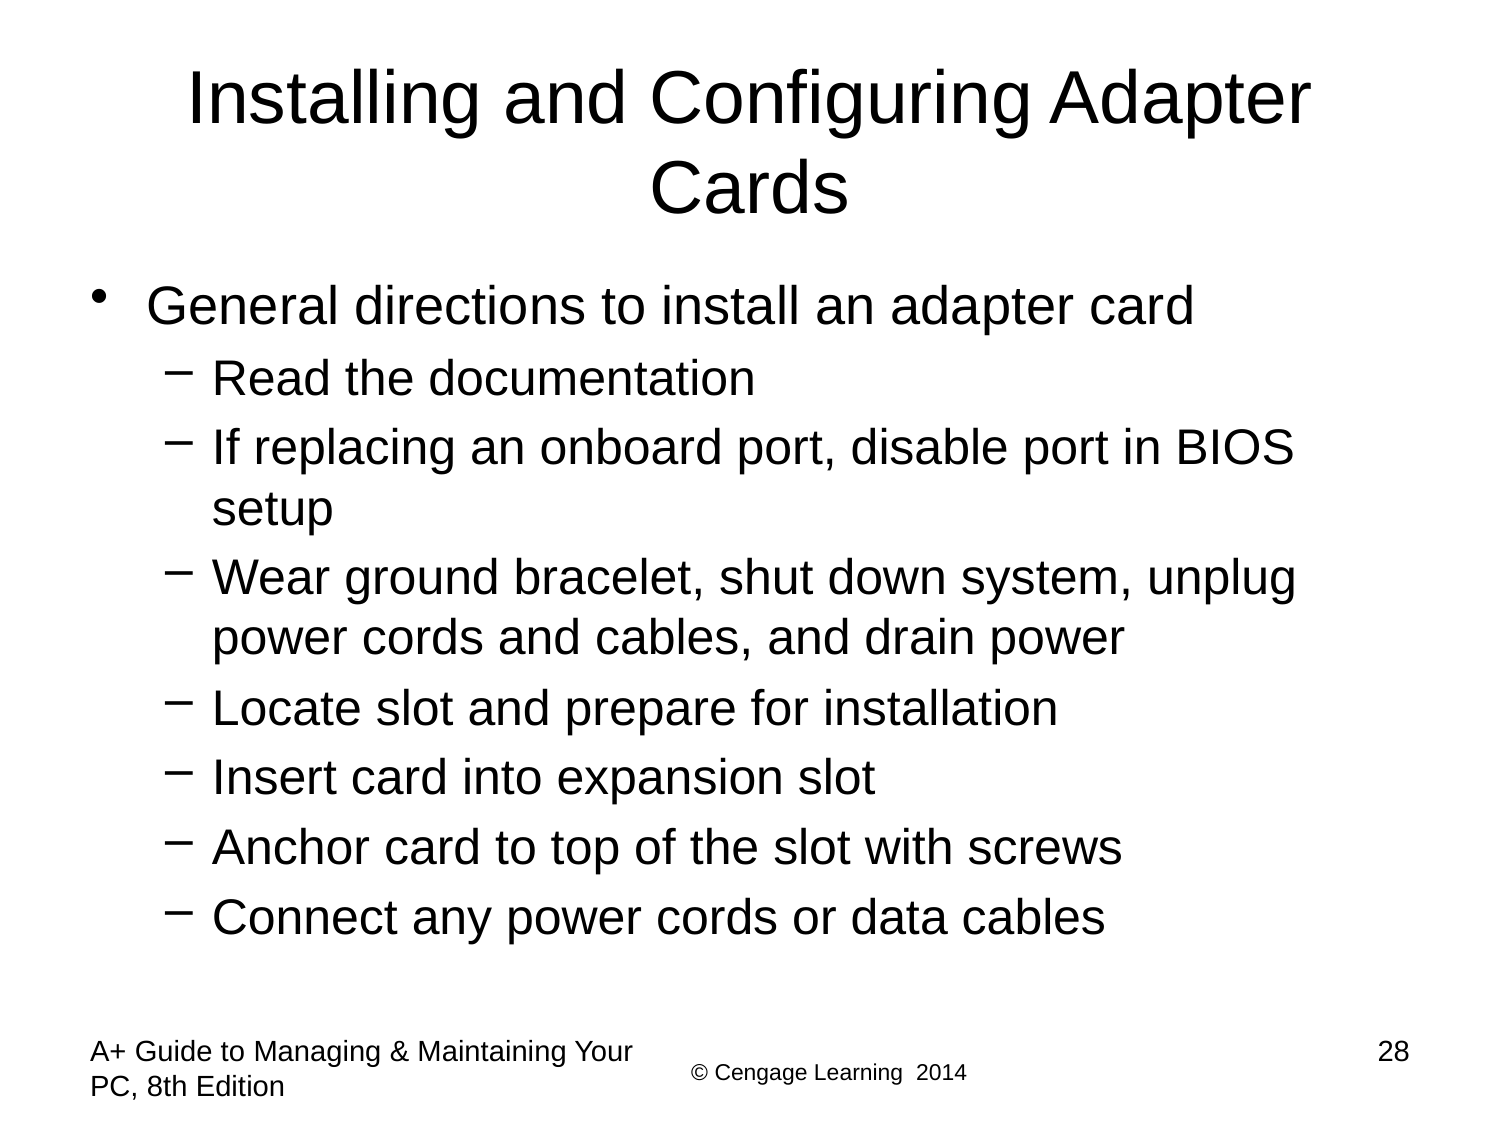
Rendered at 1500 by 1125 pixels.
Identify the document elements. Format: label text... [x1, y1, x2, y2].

footer A+ Guide to Managing & Maintaining Your PC, 8th Edition [74, 1024, 676, 1103]
list General directions to install an adapter card Read the documentation If replacing an onboard port, disable port in BIOS setup Wear ground bracelet, shut down system, unplug power cords and cables, and drain power Locate slot and prepare for installation Insert card into expansion slot Anchor card to top of the slot with screws Connect any power cords or data cables [75, 262, 1425, 1005]
title Installing and Configuring Adapter Cards [75, 45, 1425, 233]
slide_number 28 [1074, 1024, 1426, 1103]
